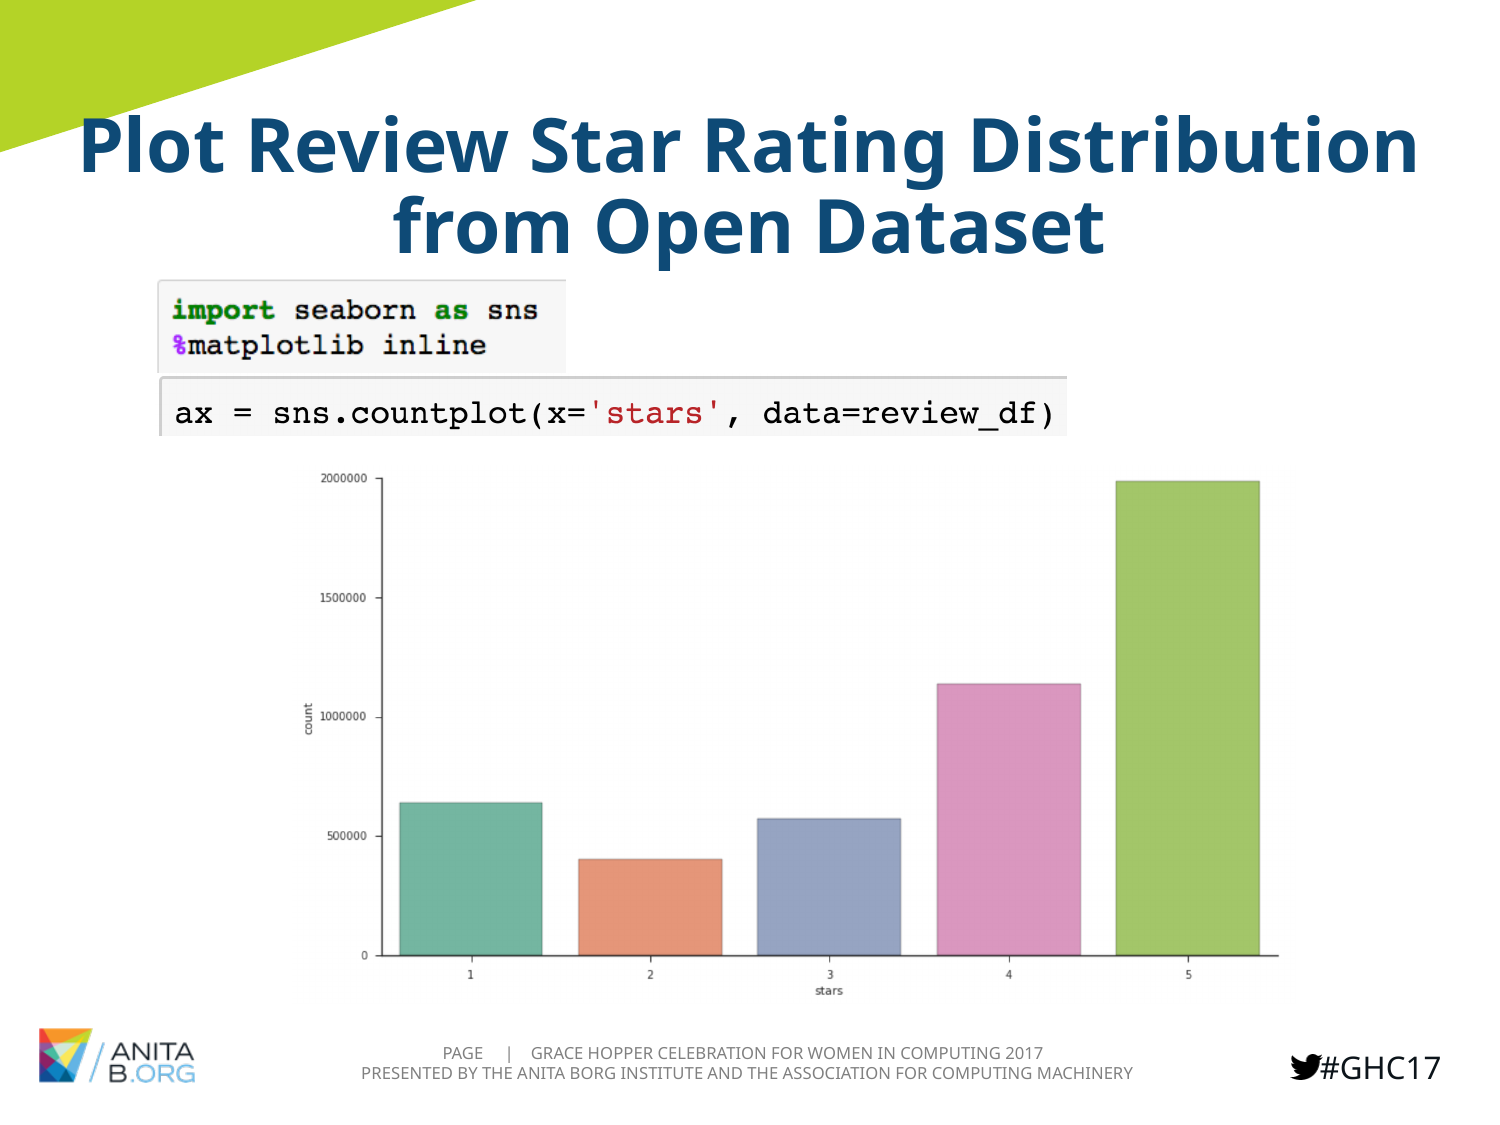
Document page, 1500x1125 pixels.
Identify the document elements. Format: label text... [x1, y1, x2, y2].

picture [39, 1028, 195, 1083]
title Plot Review Star Rating Distribution from Open Dataset [39, 59, 1461, 278]
picture [292, 465, 1296, 1004]
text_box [152, 277, 1067, 436]
picture [1290, 1051, 1323, 1083]
